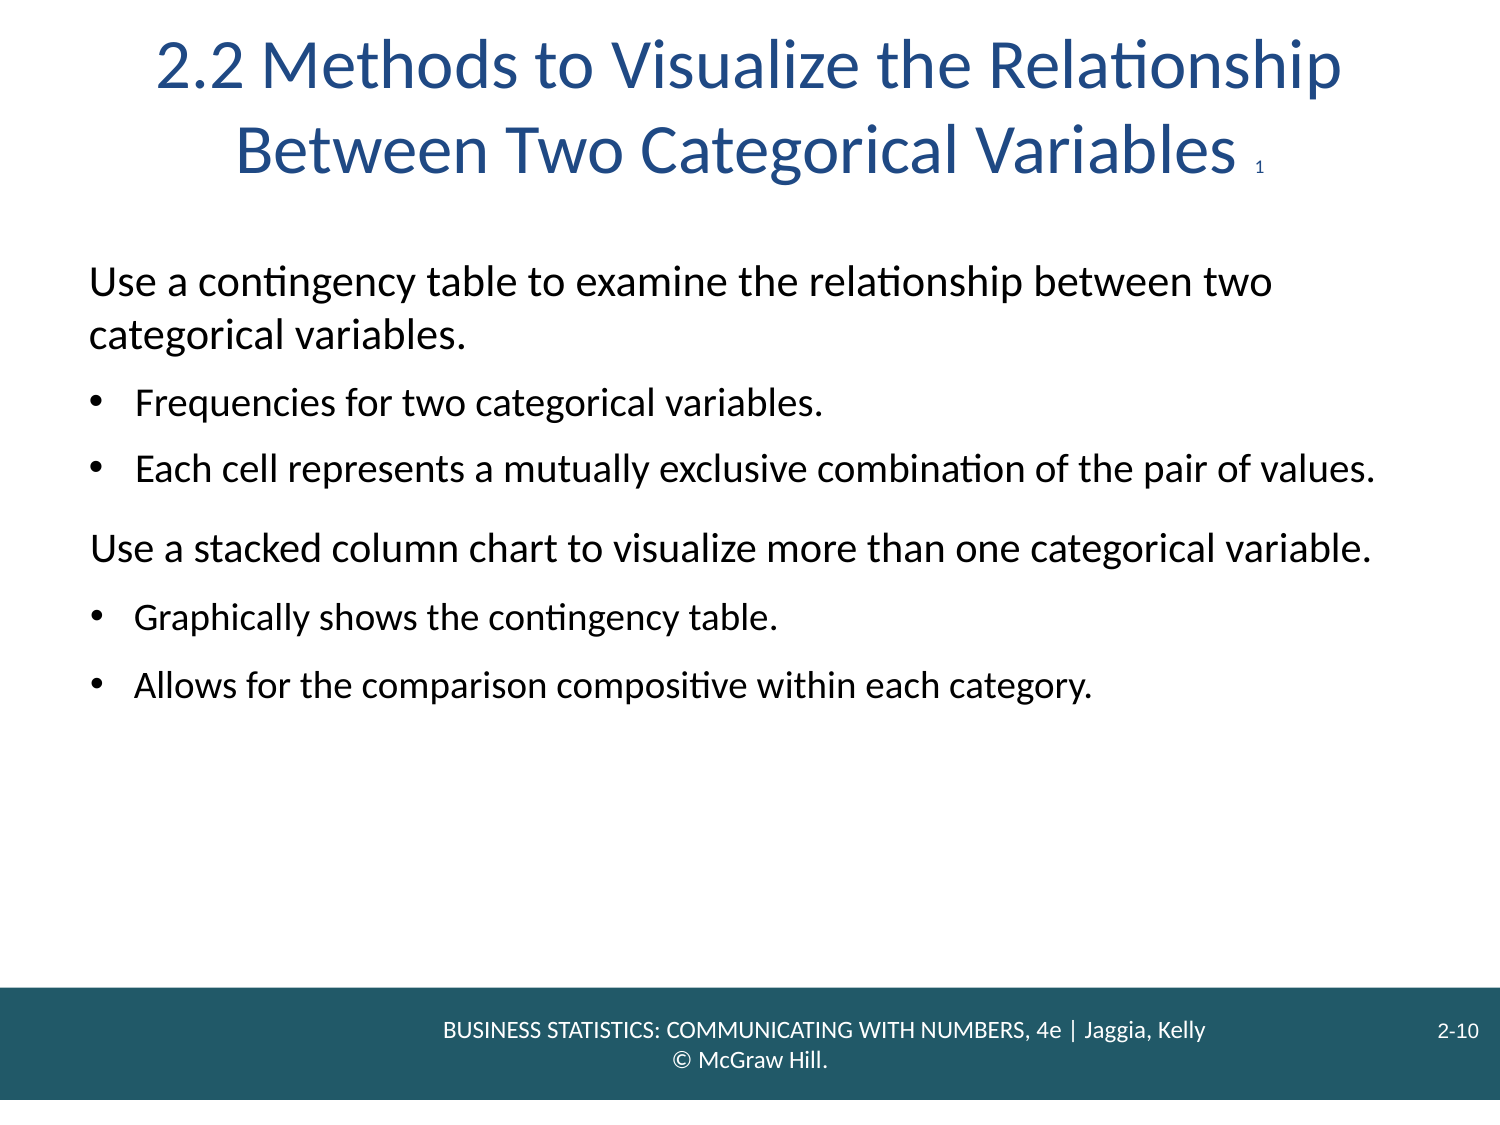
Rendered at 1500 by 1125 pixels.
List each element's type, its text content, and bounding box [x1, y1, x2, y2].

title 2.2 Methods to Visualize the Relationship Between Two Categorical Variables 1 [75, 9, 1425, 197]
list Use a stacked column chart to visualize more than one categorical variable. Graphically shows the contingency table. Allows for the comparison compositive within each category. [75, 512, 1425, 750]
list Use a contingency table to examine the relationship between two categorical variables. Frequencies for two categorical variables. Each cell represents a mutually exclusive combination of the pair of values. [73, 244, 1424, 500]
